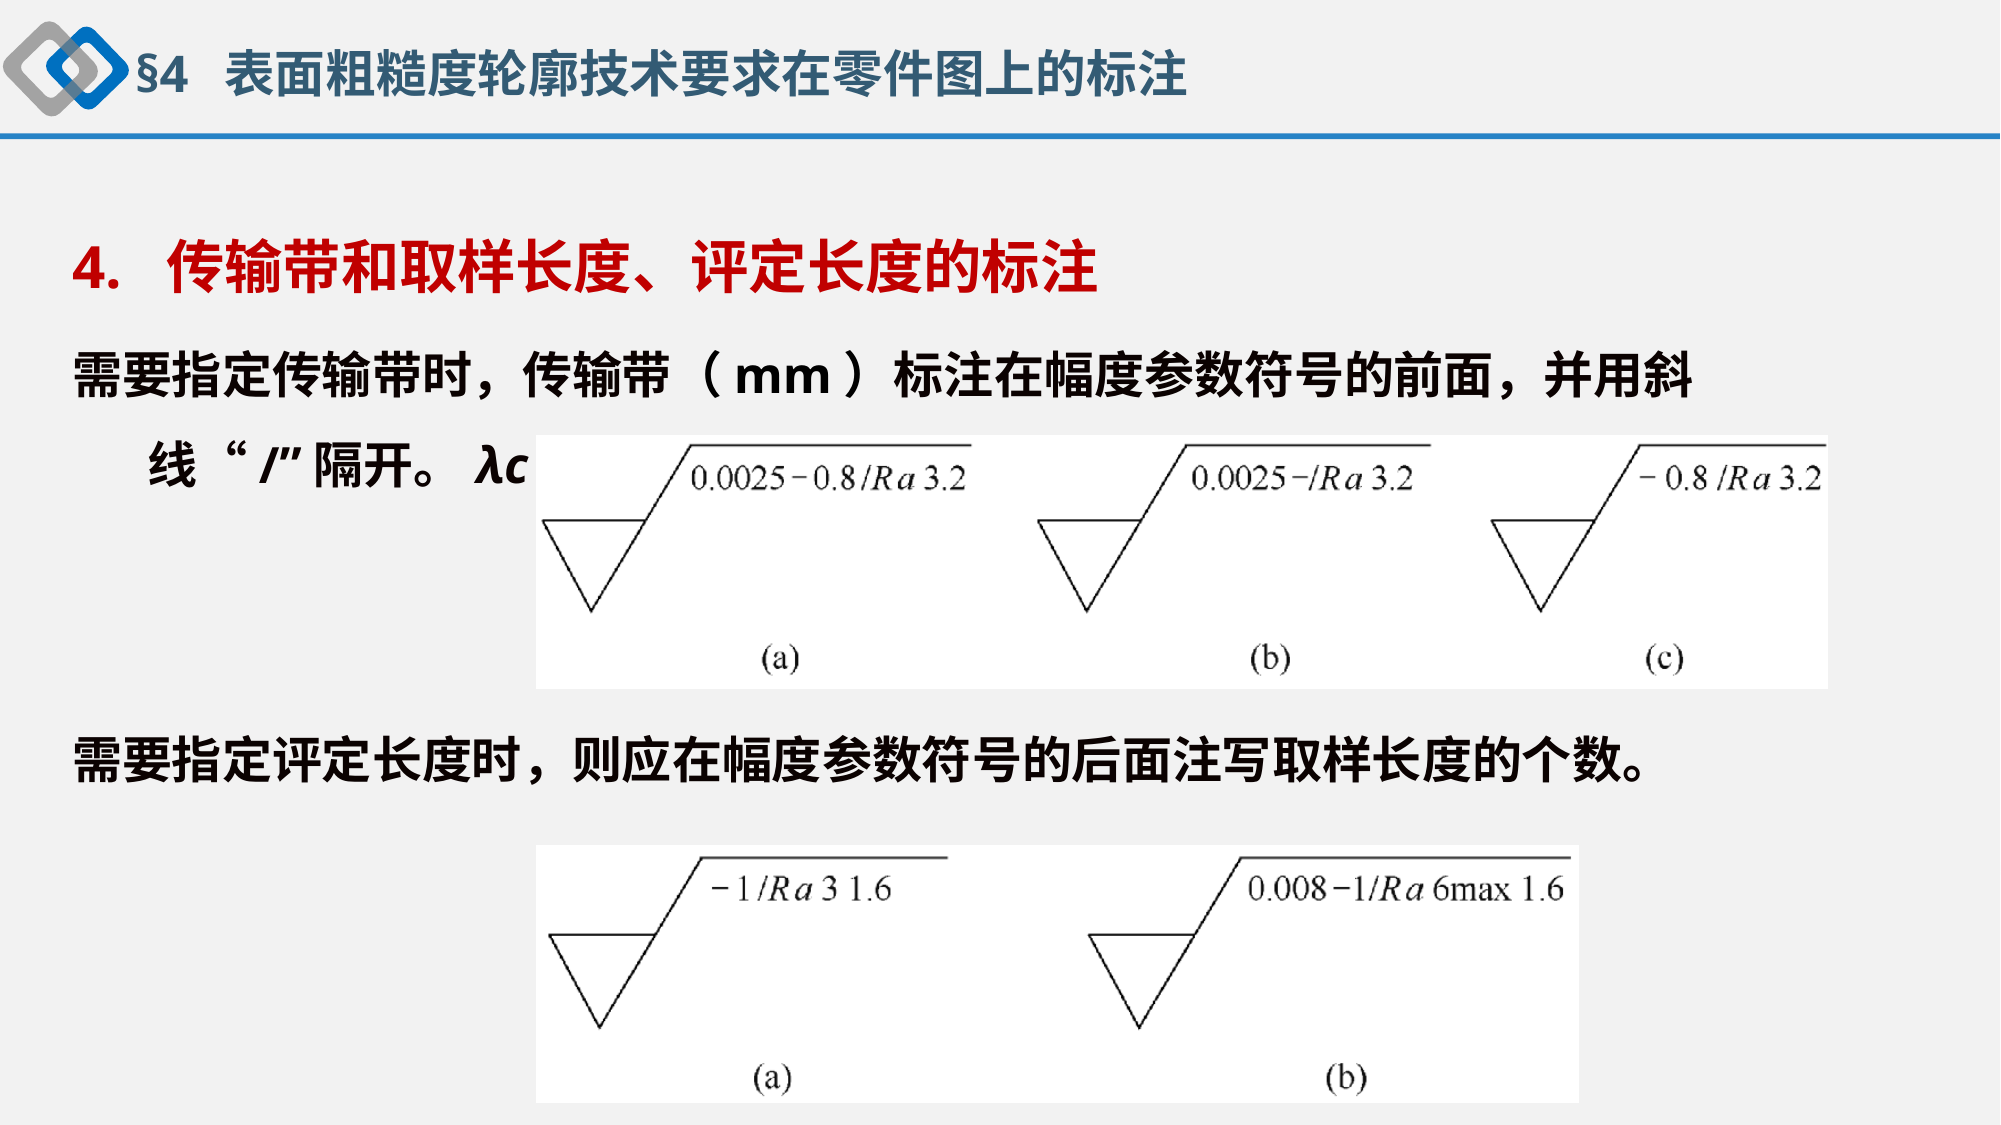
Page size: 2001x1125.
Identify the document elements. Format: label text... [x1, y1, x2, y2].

picture [536, 845, 1579, 1103]
text_box §4 表面粗糙度轮廓技术要求在零件图上的标注 [119, 17, 1322, 127]
list 4. 传输带和取样长度、评定长度的标注 需要指定传输带时，传输带（mm）标注在幅度参数符号的前面，并用斜线“/”隔开。λc =lr。 需要指定评定长度时，则应在幅度参数符号的后面注写取样长度的个数。 [57, 188, 1923, 841]
picture [536, 435, 1828, 690]
